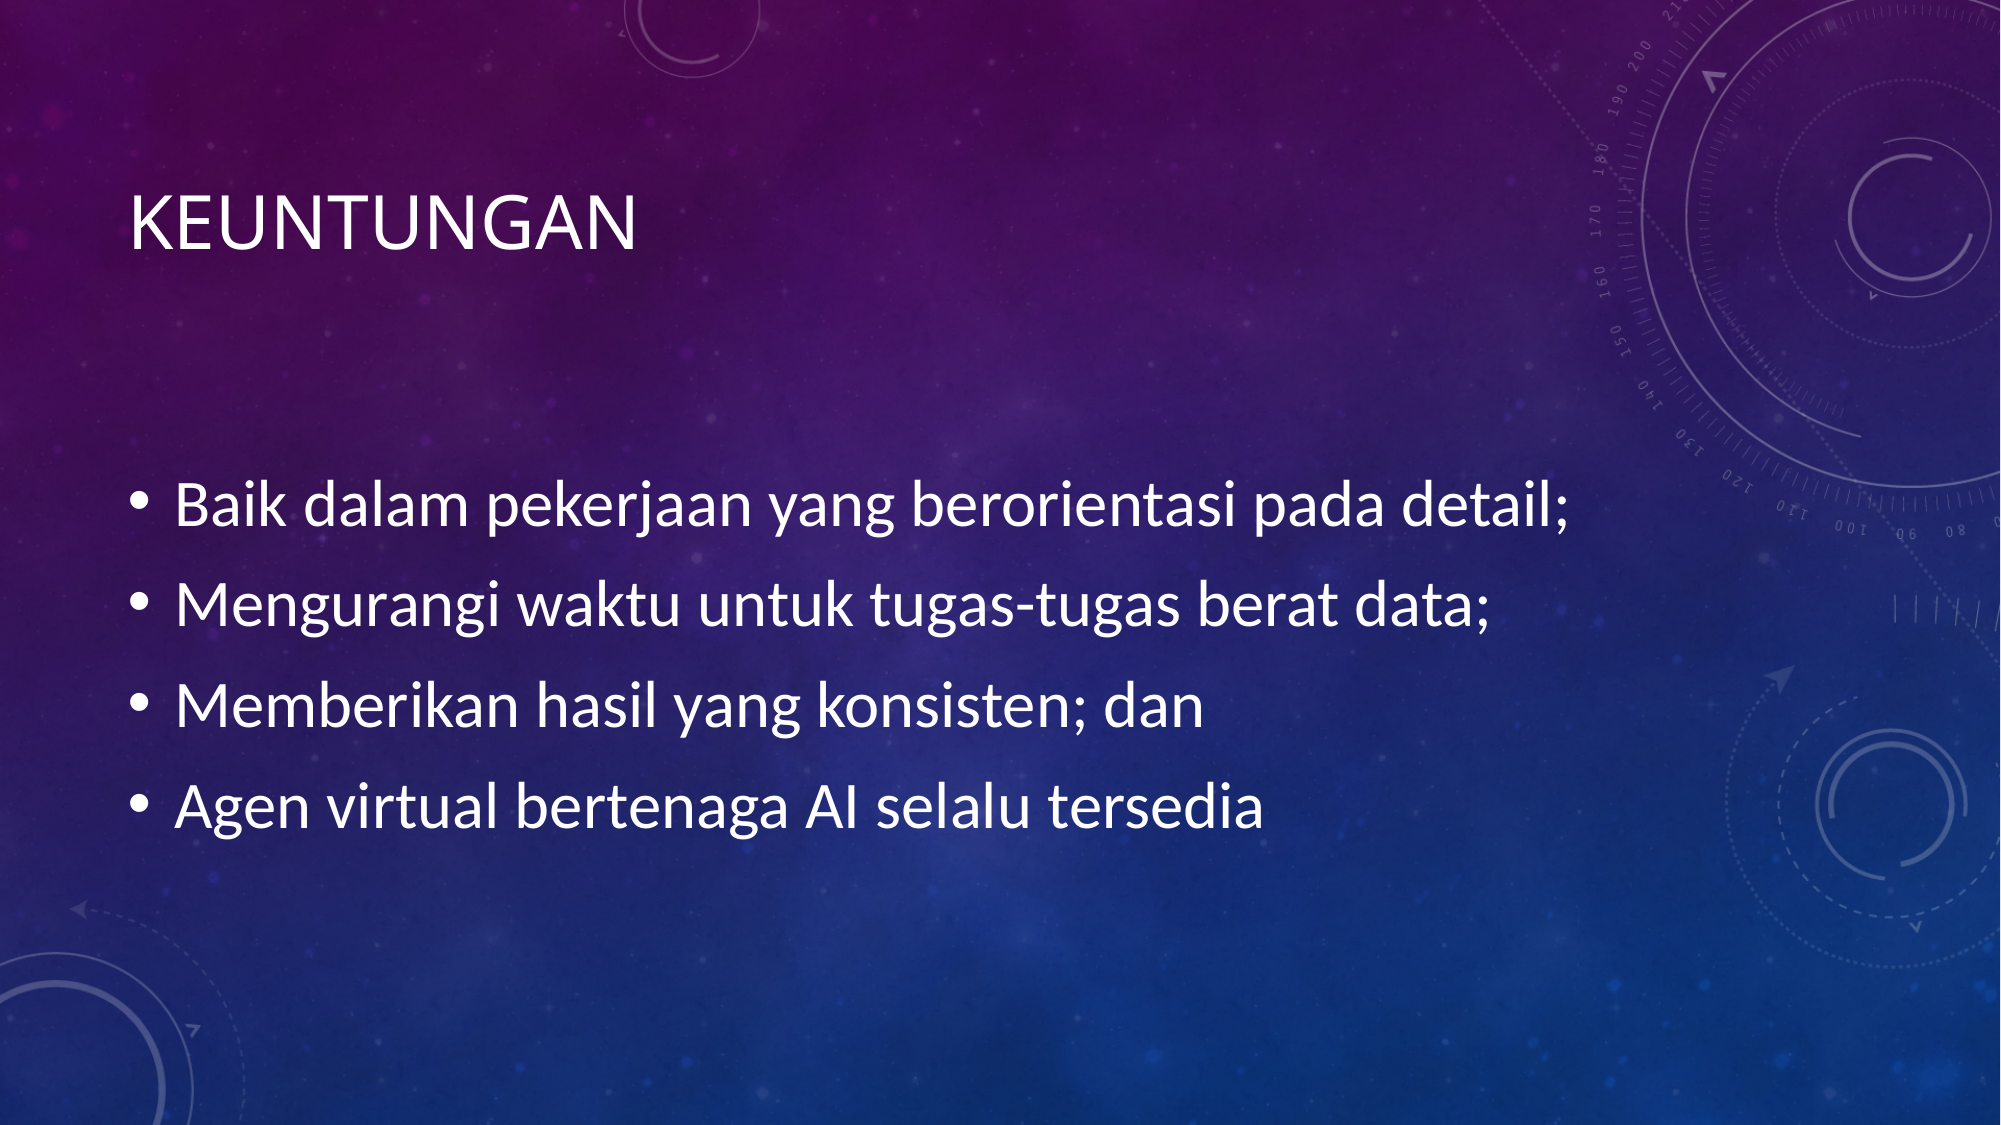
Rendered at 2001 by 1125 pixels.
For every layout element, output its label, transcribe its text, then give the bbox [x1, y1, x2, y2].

list Baik dalam pekerjaan yang berorientasi pada detail; Mengurangi waktu untuk tugas-tugas berat data; Memberikan hasil yang konsisten; dan Agen virtual bertenaga AI selalu tersedia [112, 351, 1775, 950]
picture [0, 0, 2001, 1125]
title Keuntungan [112, 99, 1775, 339]
